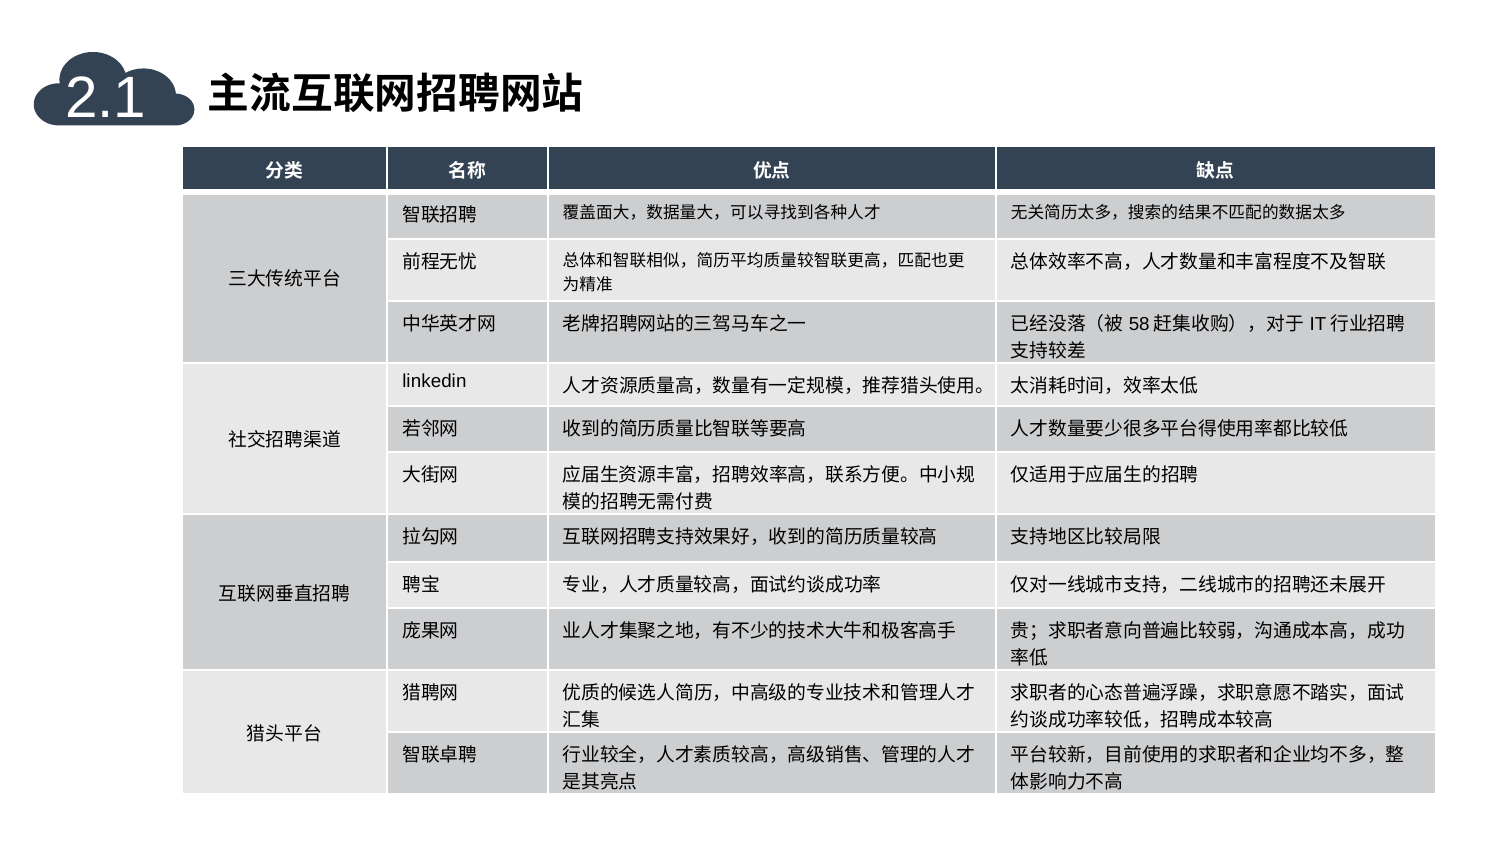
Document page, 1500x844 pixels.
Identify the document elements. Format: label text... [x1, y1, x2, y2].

table_cell 人才资源质量高，数量有一定规模，推荐猎头使用。 [549, 364, 995, 405]
table_cell 仅适用于应届生的招聘 [997, 453, 1435, 513]
table_cell 总体和智联相似，简历平均质量较智联更高，匹配也更为精准 [549, 240, 995, 300]
text_box 主流互联网招聘网站 [195, 59, 758, 124]
table_cell 平台较新，目前使用的求职者和企业均不多，整体影响力不高 [997, 733, 1435, 793]
table_header 优点 [549, 147, 995, 189]
table_cell 大街网 [388, 453, 547, 513]
table_cell 智联招聘 [388, 195, 547, 238]
table_cell 业人才集聚之地，有不少的技术大牛和极客高手 [549, 609, 995, 669]
table_cell 拉勾网 [388, 515, 547, 561]
table_cell 猎头平台 [183, 671, 386, 793]
table_cell 应届生资源丰富，招聘效率高，联系方便。中小规模的招聘无需付费 [549, 453, 995, 513]
table_cell 前程无忧 [388, 240, 547, 300]
table_cell 互联网垂直招聘 [183, 515, 386, 669]
table_cell 无关简历太多，搜索的结果不匹配的数据太多 [997, 195, 1435, 238]
table_cell 覆盖面大，数据量大，可以寻找到各种人才 [549, 195, 995, 238]
table_header 名称 [388, 147, 547, 189]
table_cell 已经没落（被58赶集收购），对于IT行业招聘支持较差 [997, 302, 1435, 362]
table_header 分类 [183, 147, 386, 189]
table_cell 互联网招聘支持效果好，收到的简历质量较高 [549, 515, 995, 561]
table_cell 若邻网 [388, 407, 547, 451]
table_cell 中华英才网 [388, 302, 547, 362]
table_cell 社交招聘渠道 [183, 364, 386, 513]
table_cell 贵；求职者意向普遍比较弱，沟通成本高，成功率低 [997, 609, 1435, 669]
table_cell 老牌招聘网站的三驾马车之一 [549, 302, 995, 362]
table_cell 智联卓聘 [388, 733, 547, 793]
table_cell 行业较全，人才素质较高，高级销售、管理的人才是其亮点 [549, 733, 995, 793]
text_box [33, 51, 195, 138]
table_cell linkedin [388, 364, 547, 405]
table_cell 猎聘网 [388, 671, 547, 731]
table_cell 聘宝 [388, 563, 547, 607]
table_cell 专业，人才质量较高，面试约谈成功率 [549, 563, 995, 607]
table_cell 收到的简历质量比智联等要高 [549, 407, 995, 451]
table_cell 人才数量要少很多平台得使用率都比较低 [997, 407, 1435, 451]
table_header 缺点 [997, 147, 1435, 189]
table_cell 庞果网 [388, 609, 547, 669]
table_cell 三大传统平台 [183, 195, 386, 362]
table_cell 支持地区比较局限 [997, 515, 1435, 561]
table_cell 优质的候选人简历，中高级的专业技术和管理人才汇集 [549, 671, 995, 731]
table_cell 求职者的心态普遍浮躁，求职意愿不踏实，面试约谈成功率较低，招聘成本较高 [997, 671, 1435, 731]
table_cell 太消耗时间，效率太低 [997, 364, 1435, 405]
table_cell 总体效率不高，人才数量和丰富程度不及智联 [997, 240, 1435, 300]
table_cell 仅对一线城市支持，二线城市的招聘还未展开 [997, 563, 1435, 607]
